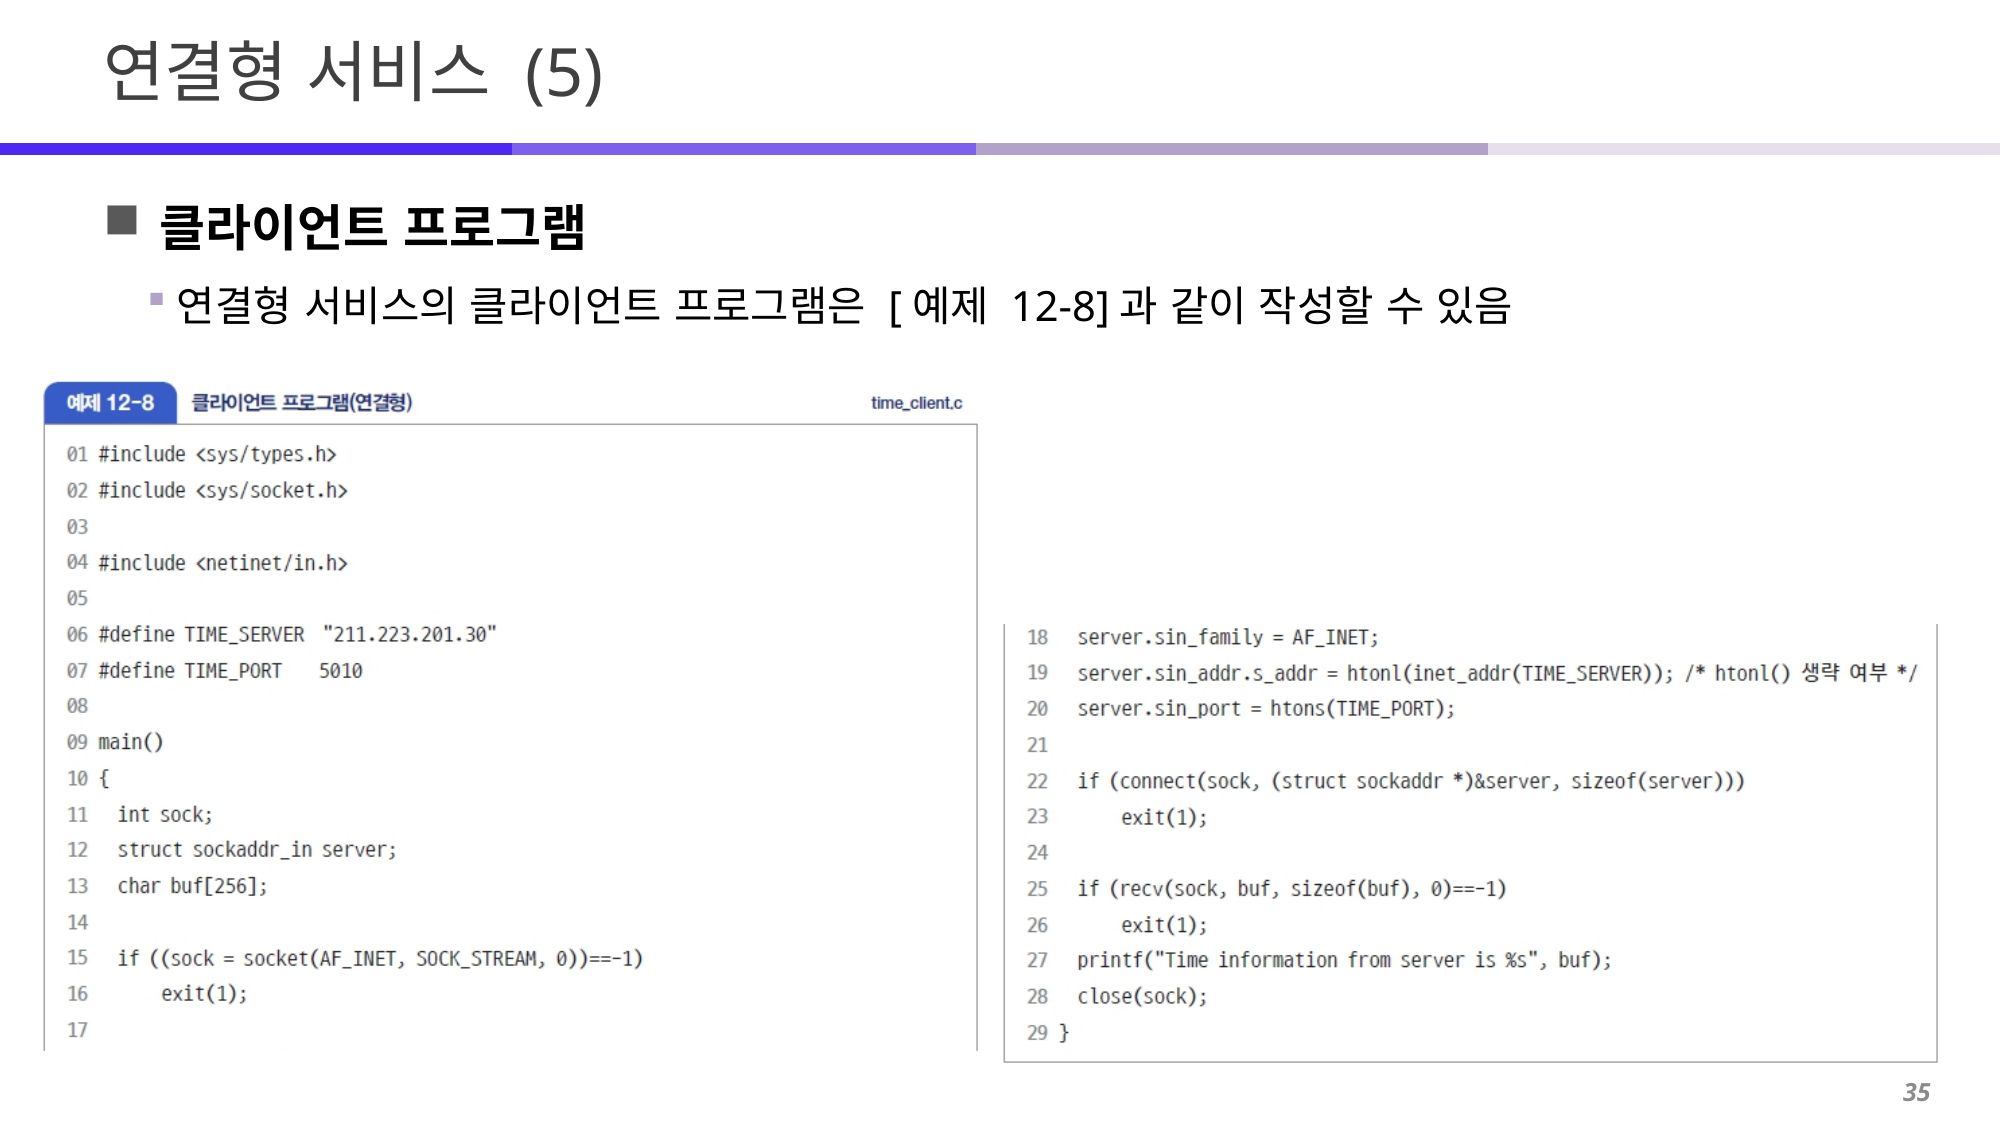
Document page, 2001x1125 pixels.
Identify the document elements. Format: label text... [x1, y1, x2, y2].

title 연결형 서비스 (5) [88, 18, 1920, 122]
picture [37, 374, 986, 1051]
picture [997, 624, 1946, 1071]
list 클라이언트 프로그램 연결형 서비스의 클라이언트 프로그램은 [예제 12-8]과 같이 작성할 수 있음 [88, 176, 1920, 1083]
